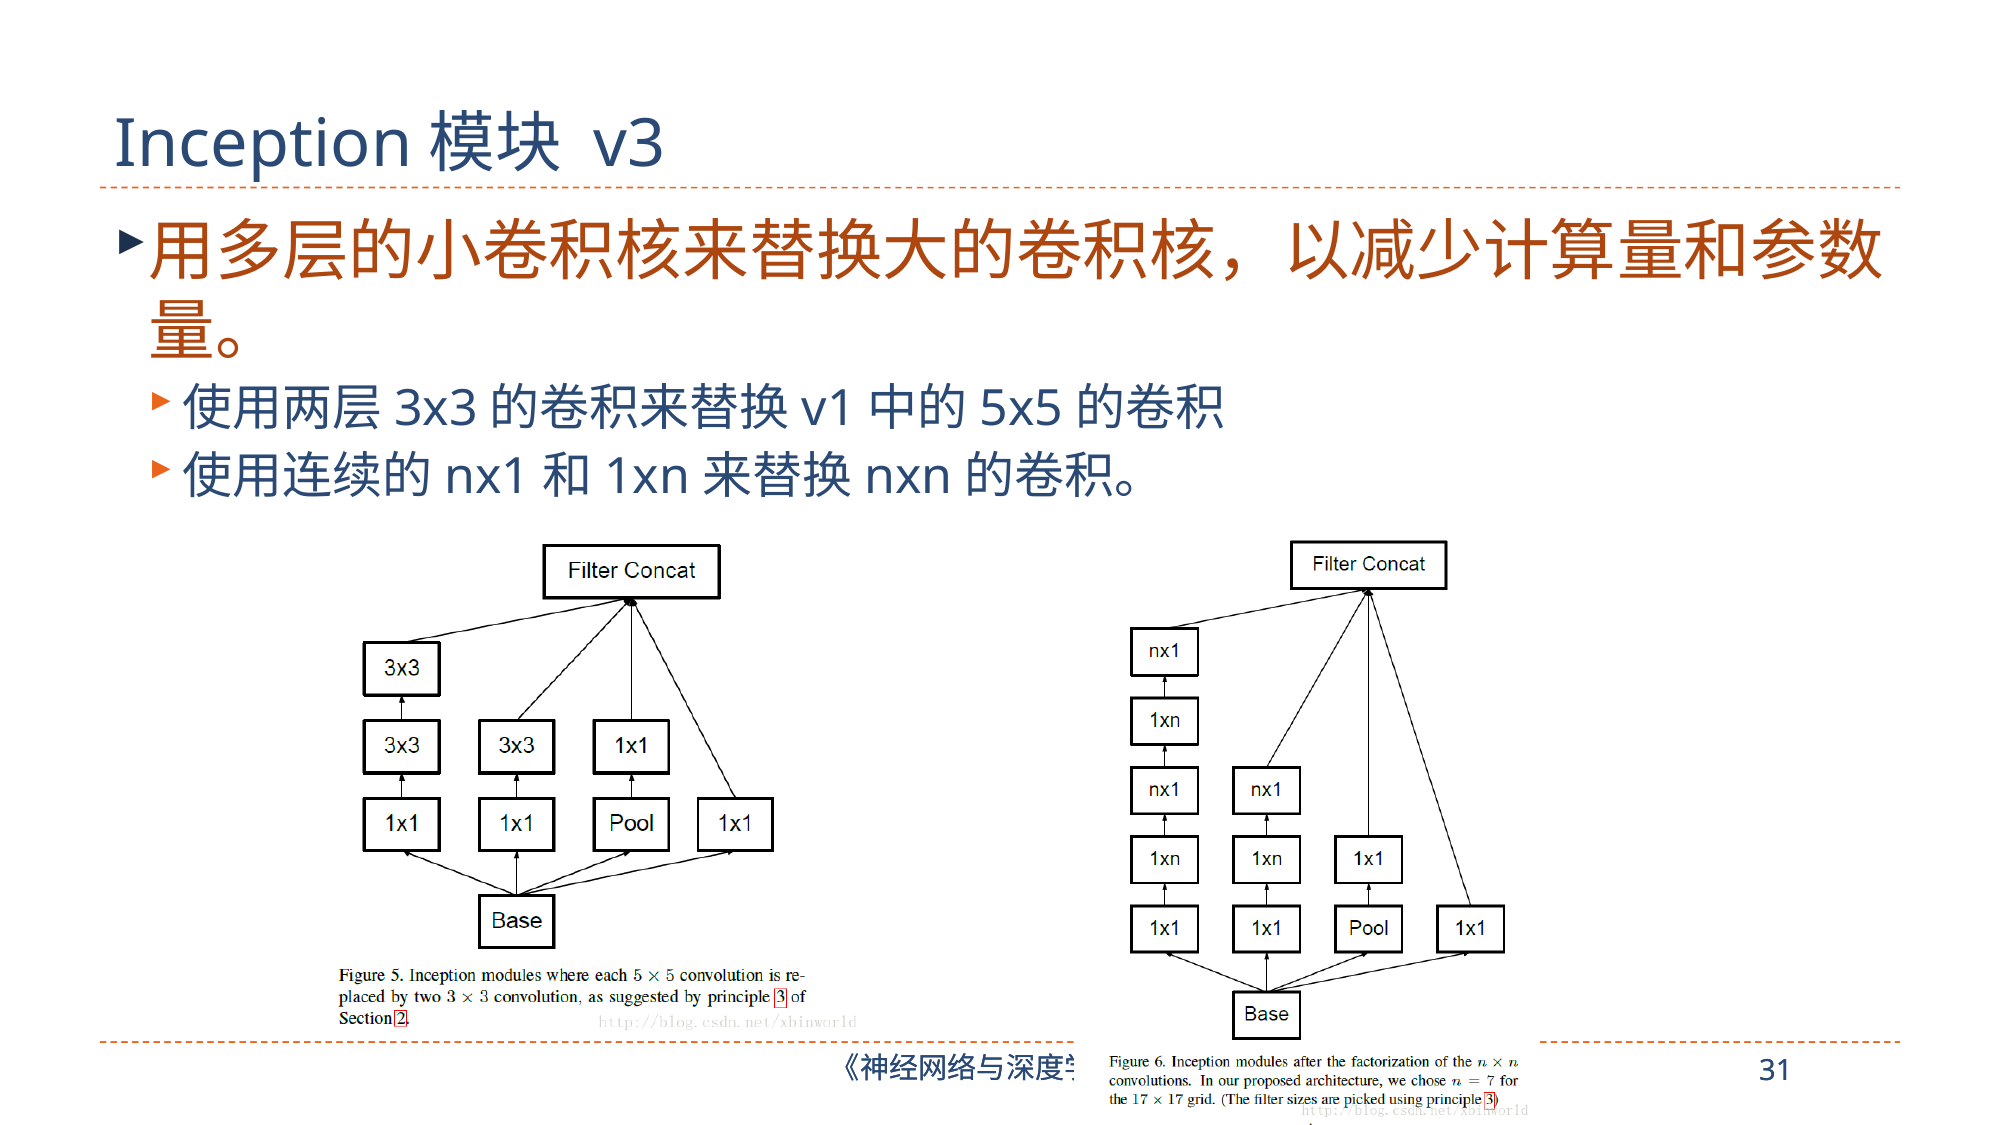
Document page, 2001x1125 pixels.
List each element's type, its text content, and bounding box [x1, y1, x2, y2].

picture [1074, 521, 1538, 1125]
list 用多层的小卷积核来替换大的卷积核，以减少计算量和参数量。 使用两层3x3的卷积来替换v1中的5x5的卷积 使用连续的nx1和1xn来替换nxn的卷积。 [99, 200, 1900, 1010]
picture [299, 512, 867, 1039]
title Inception模块 v3 [99, 24, 1900, 188]
